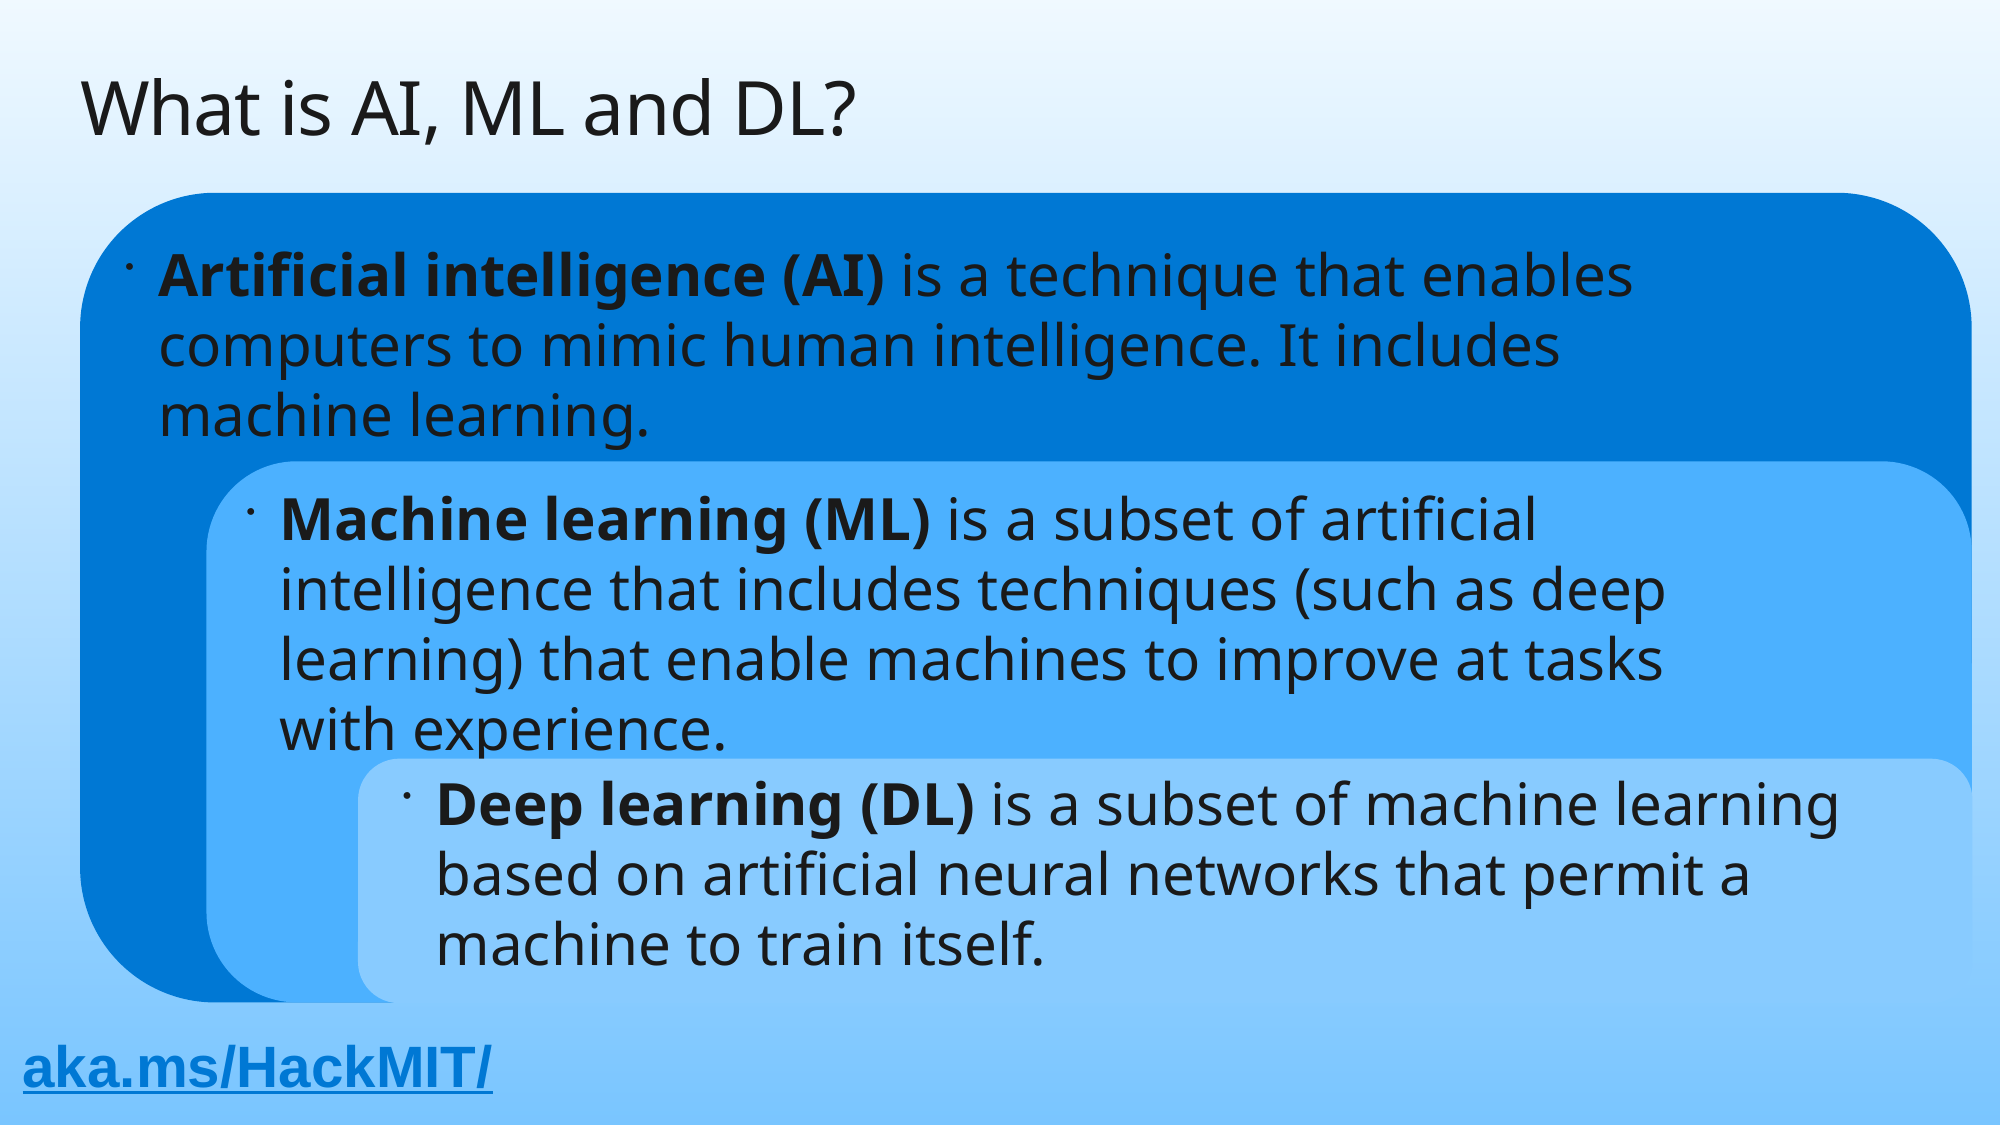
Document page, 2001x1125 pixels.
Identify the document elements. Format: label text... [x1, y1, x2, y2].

text_box [205, 460, 1973, 1004]
text_box Deep learning (DL) is a subset of machine learning based on artificial neural networks that permit a machine to train itself. [383, 759, 1929, 972]
text_box What is AI, ML and DL? [80, 60, 1888, 151]
text_box [357, 758, 1973, 1004]
text_box Machine learning (ML) is a subset of artificial intelligence that includes techniques (such as deep learning) that enable machines to improve at tasks with experience. [227, 475, 1773, 688]
text_box aka.ms/HackMIT/ [7, 1021, 741, 1107]
text_box [79, 191, 1973, 1004]
text_box Artificial intelligence (AI) is a technique that enables computers to mimic human intelligence. It includes machine learning. [106, 230, 1652, 443]
